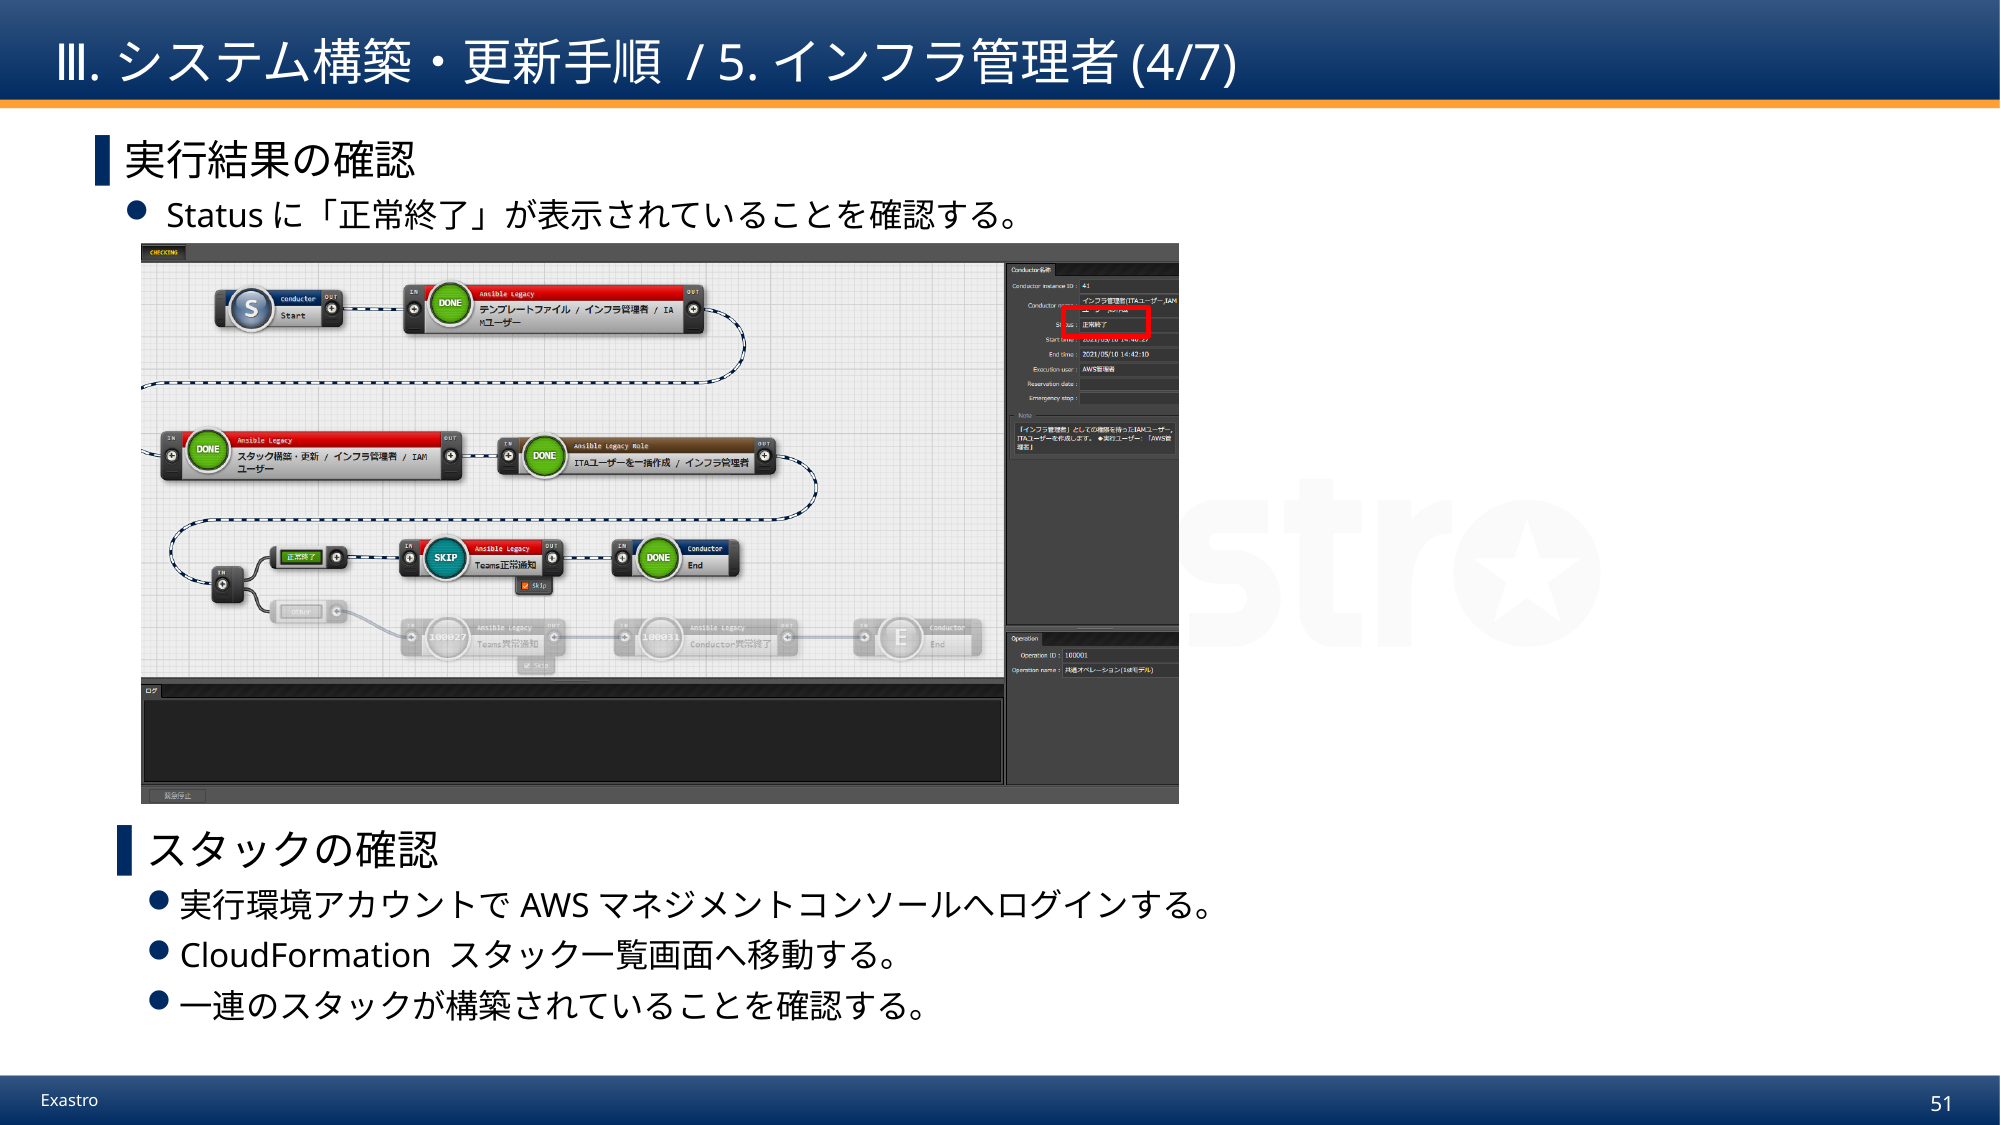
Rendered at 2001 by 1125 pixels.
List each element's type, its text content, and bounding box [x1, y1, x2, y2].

title Ⅲ.システム構築・更新手順 / 5.インフラ管理者(4/7) [39, 18, 1961, 96]
text_box 実行結果の確認 Statusに「正常終了」が表示されていることを確認する。 [79, 126, 1742, 257]
picture [0, 0, 2000, 1125]
text_box スタックの確認 実行環境アカウントでAWSマネジメントコンソールへログインする。 CloudFormation スタック一覧画面へ移動する。 一連のスタックが構築されていることを確認する。 [102, 816, 1764, 1066]
